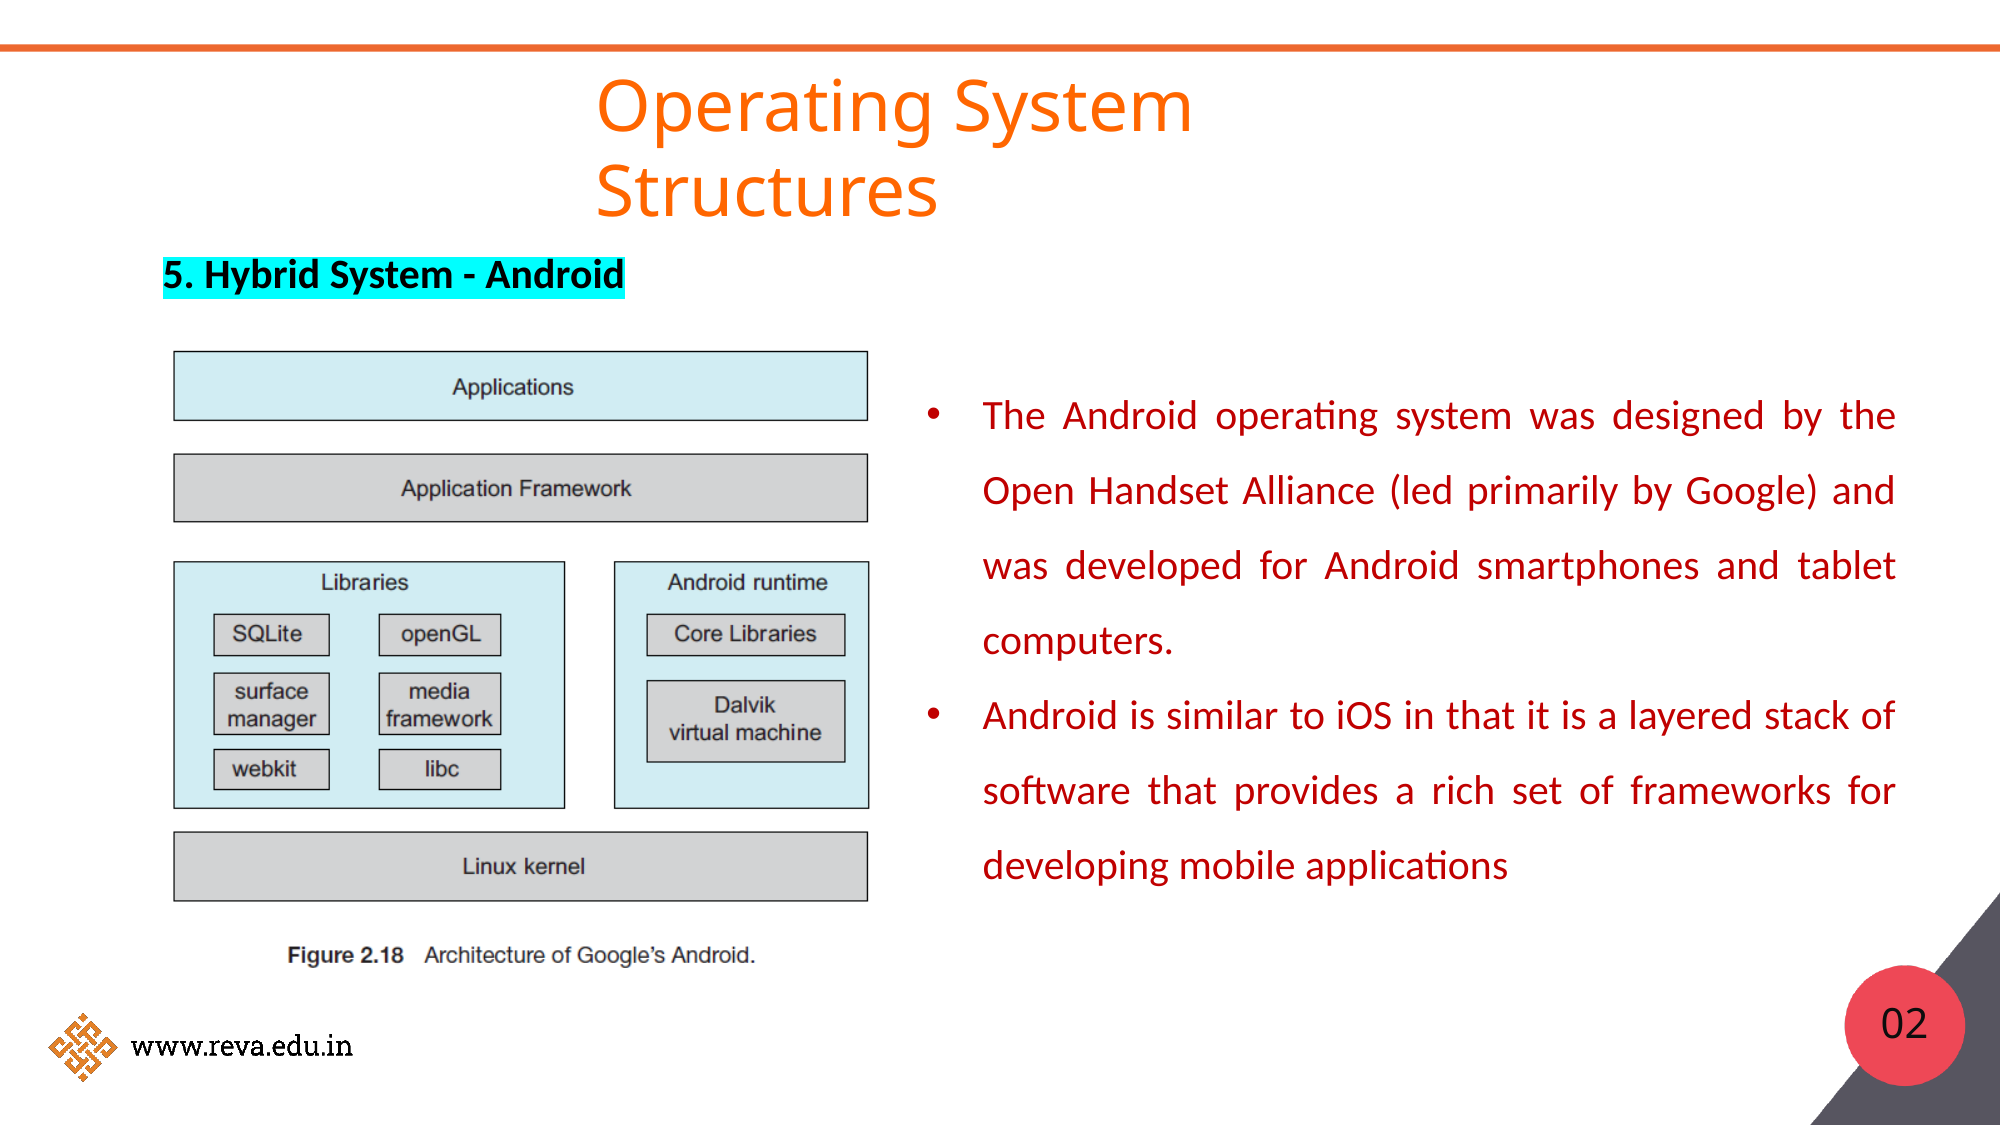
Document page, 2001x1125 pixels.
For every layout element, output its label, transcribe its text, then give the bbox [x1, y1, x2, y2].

text_box 02 [1865, 989, 1944, 1054]
picture [31, 1003, 366, 1092]
text_box 5. Hybrid System - Android [133, 239, 641, 305]
title Operating System Structures [580, 51, 1556, 240]
picture [131, 330, 912, 978]
picture [1801, 882, 2000, 1125]
text_box The Android operating system was designed by the Open Handset Alliance (led primarily by Google) and was developed for Android smartphones and tablet computers. Android is similar to iOS in that it is a layered stack of software that provides a rich set of frameworks for developing mobile applications [912, 355, 1912, 896]
